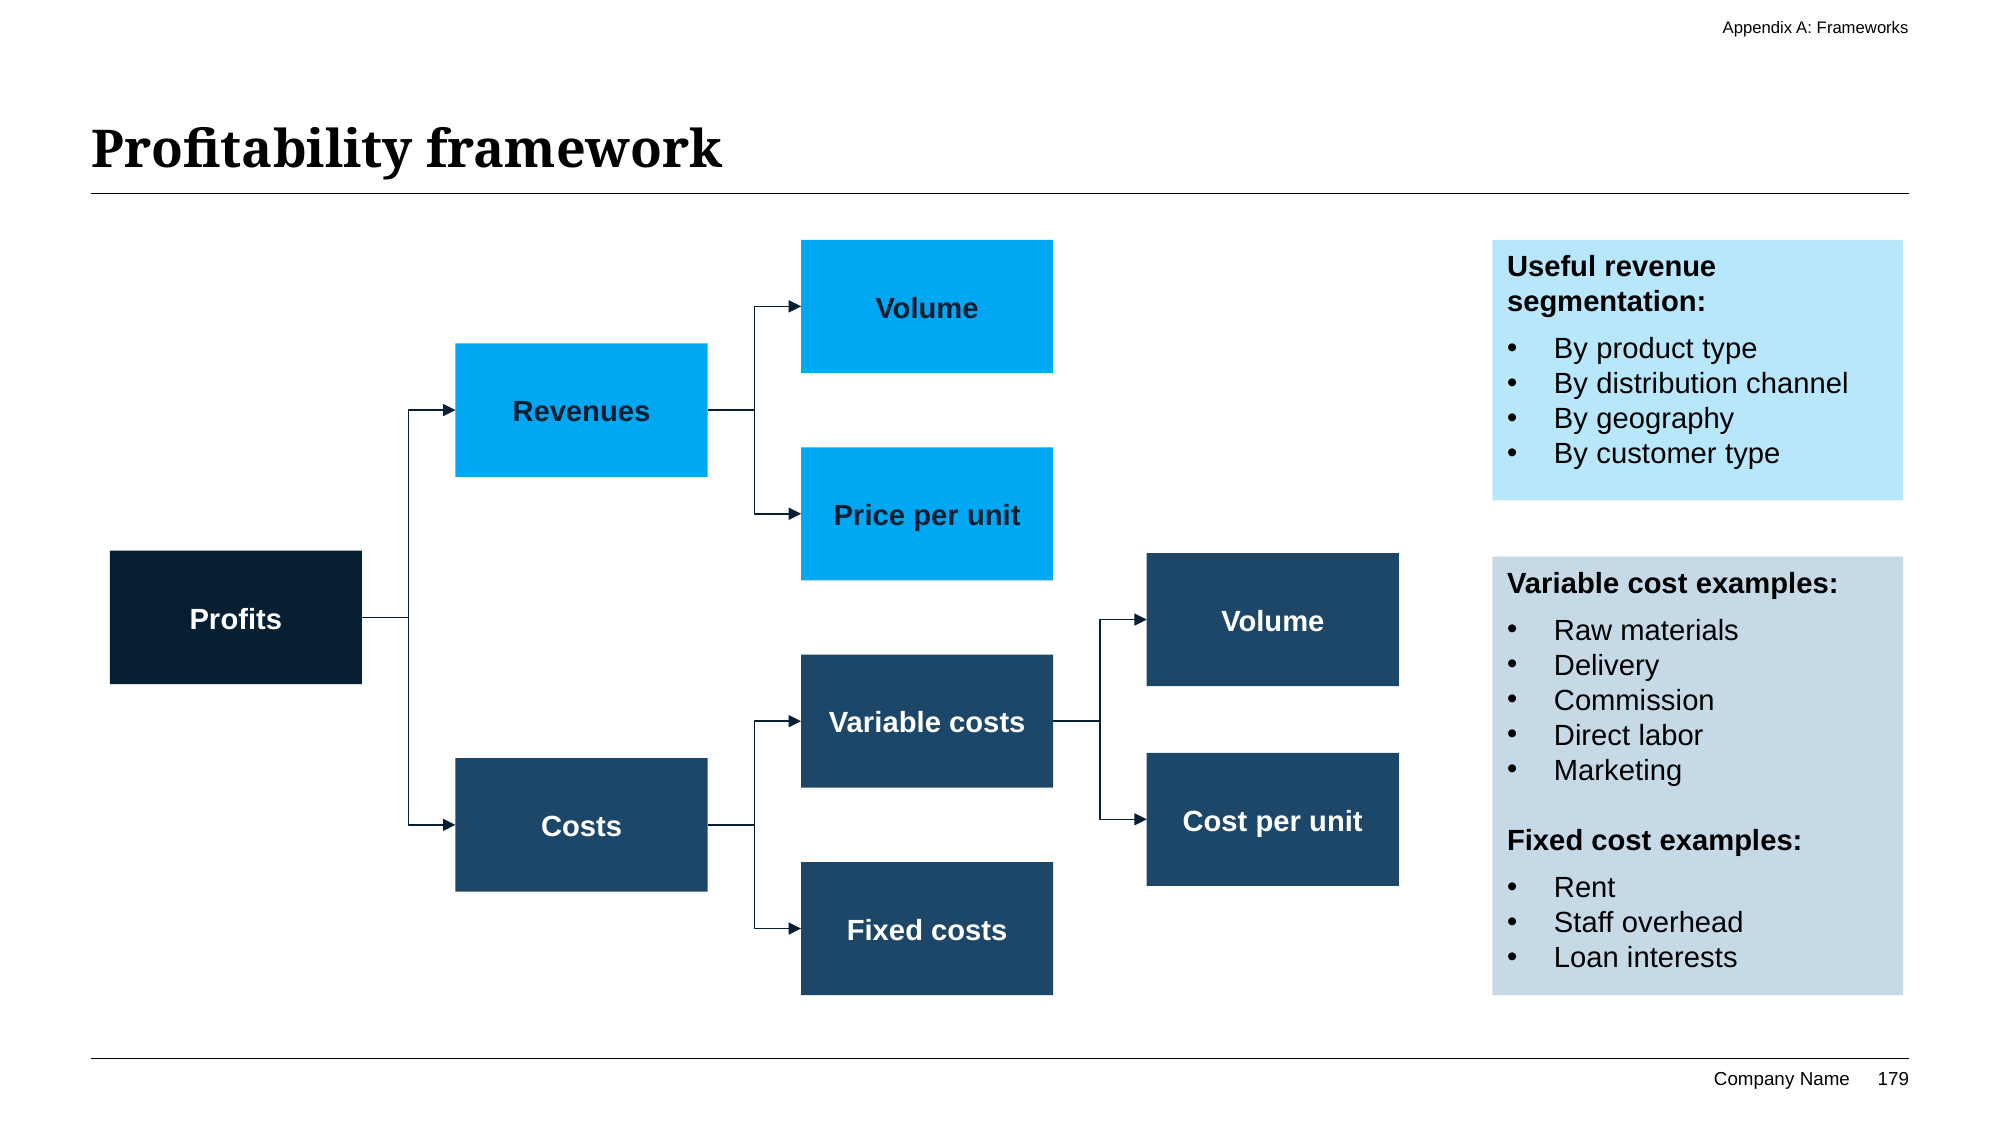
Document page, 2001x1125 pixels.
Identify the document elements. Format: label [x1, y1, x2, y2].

list [1251, 16, 1909, 37]
text_box [1491, 239, 1904, 501]
text_box [109, 239, 1400, 996]
title [91, 58, 1909, 179]
text_box [1491, 556, 1904, 996]
